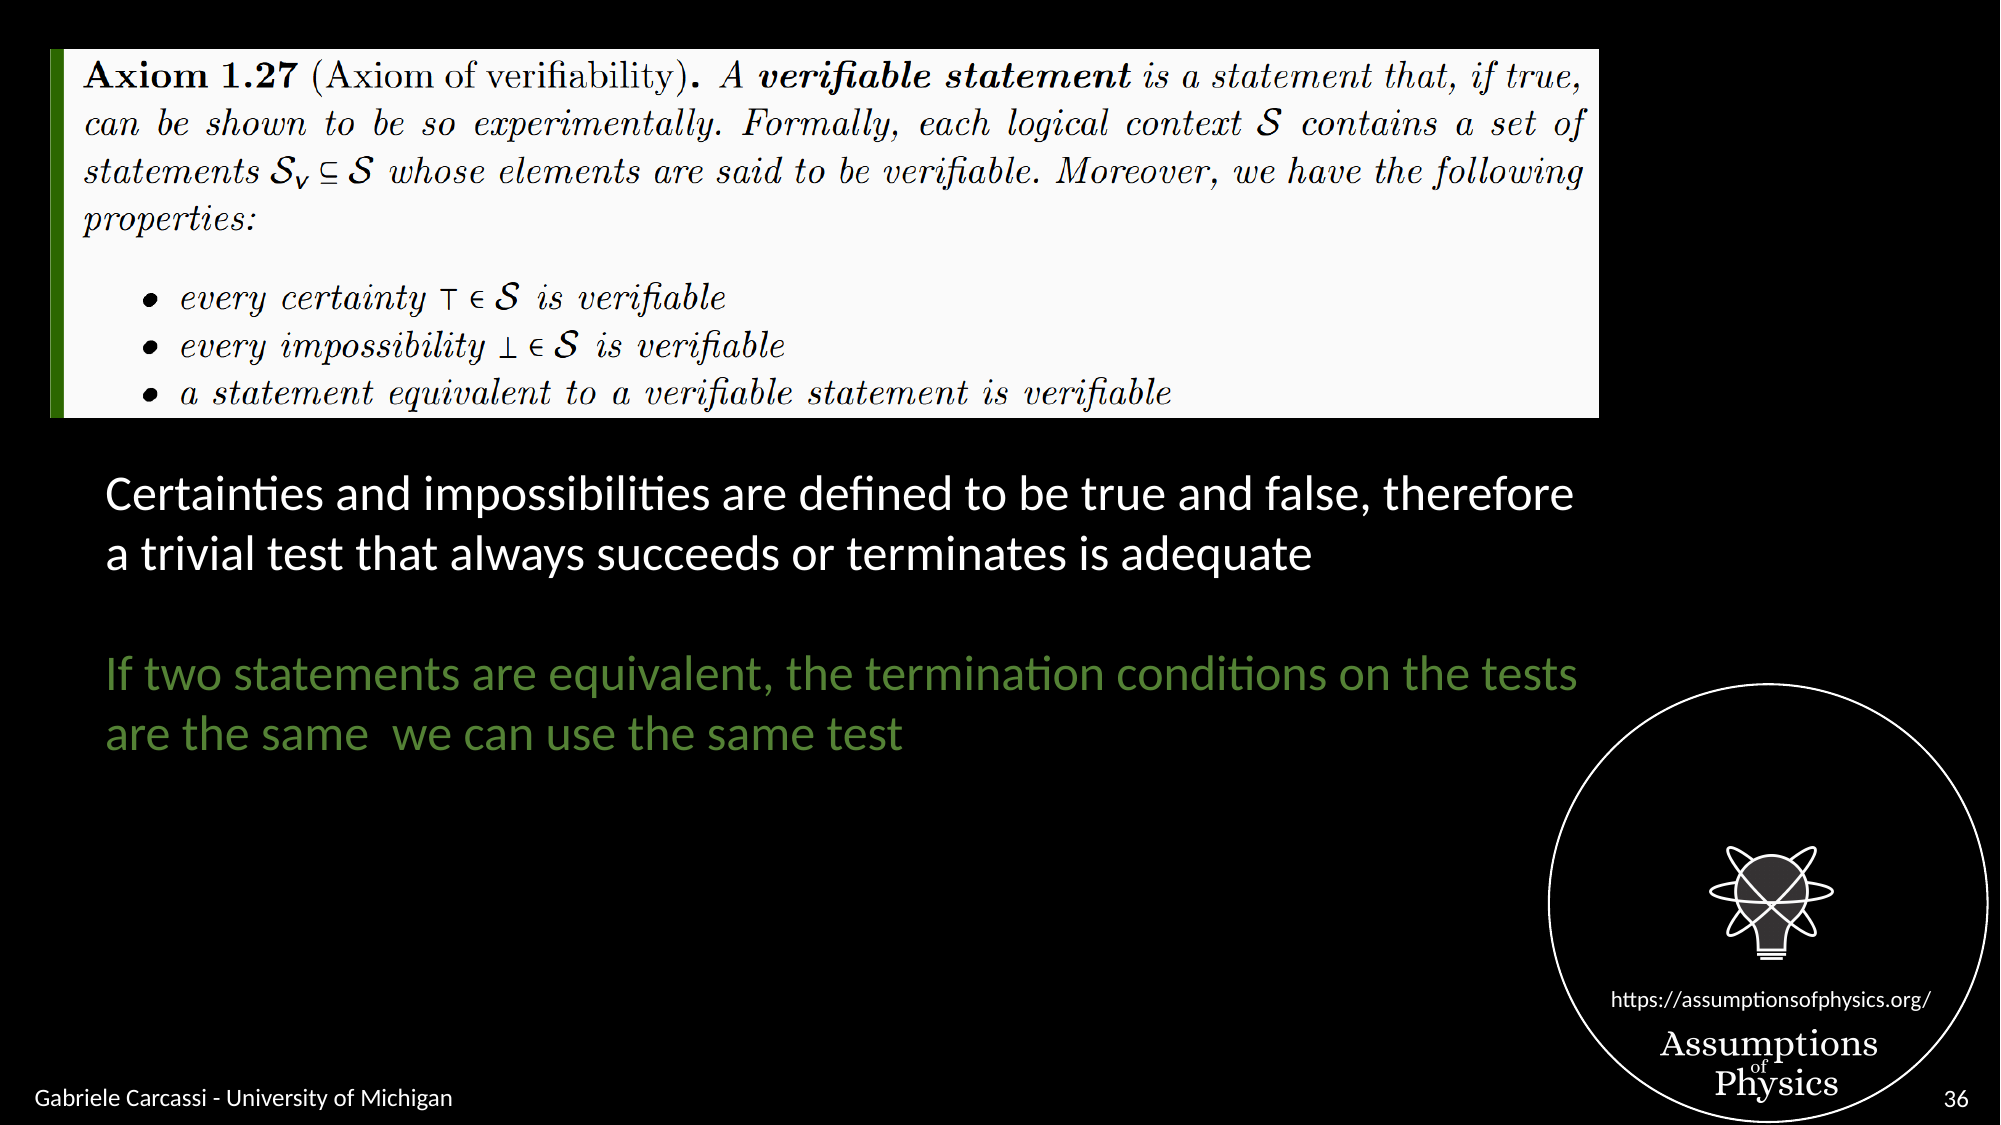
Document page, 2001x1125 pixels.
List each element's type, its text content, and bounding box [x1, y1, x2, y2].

picture [1709, 846, 1834, 960]
text_box Certainties and impossibilities are defined to be true and false, therefore a trivial test that always succeeds or terminates is adequate [90, 453, 1591, 588]
picture [49, 49, 1599, 418]
picture [1660, 1029, 1877, 1103]
footer Gabriele Carcassi - University of Michigan [19, 1077, 999, 1116]
slide_number 36 [1893, 1078, 1985, 1116]
